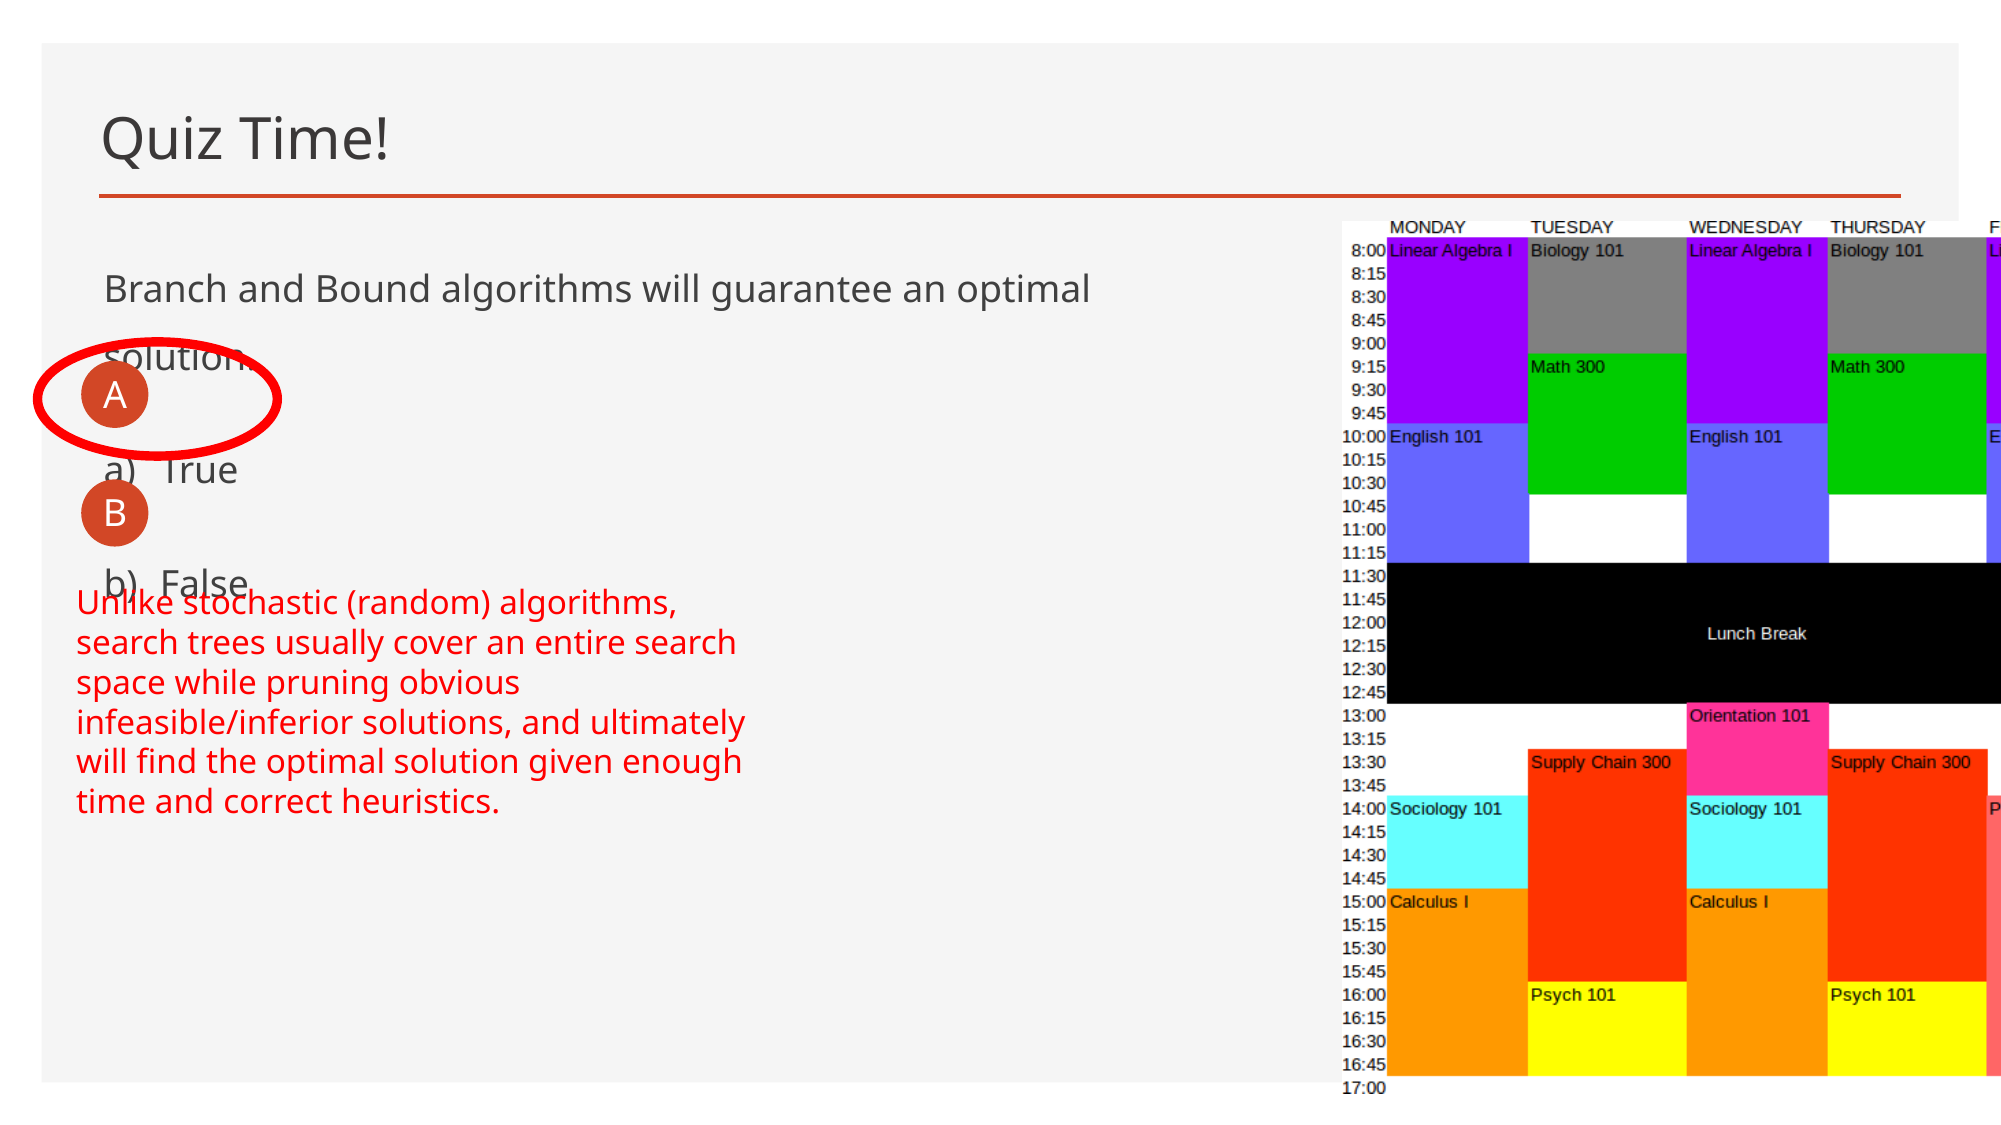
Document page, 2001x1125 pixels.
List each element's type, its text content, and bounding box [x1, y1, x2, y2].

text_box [69, 360, 161, 428]
title Quiz Time! [85, 73, 1214, 179]
text_box Unlike stochastic (random) algorithms, search trees usually cover an entire search space while pruning obvious infeasible/inferior solutions, and ultimately will find the optimal solution given enough time and correct heuristics. [61, 573, 799, 945]
text_box [1342, 221, 2000, 1094]
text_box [69, 479, 161, 547]
text_box [36, 340, 279, 458]
list Branch and Bound algorithms will guarantee an optimal solution. True False [88, 235, 1235, 888]
